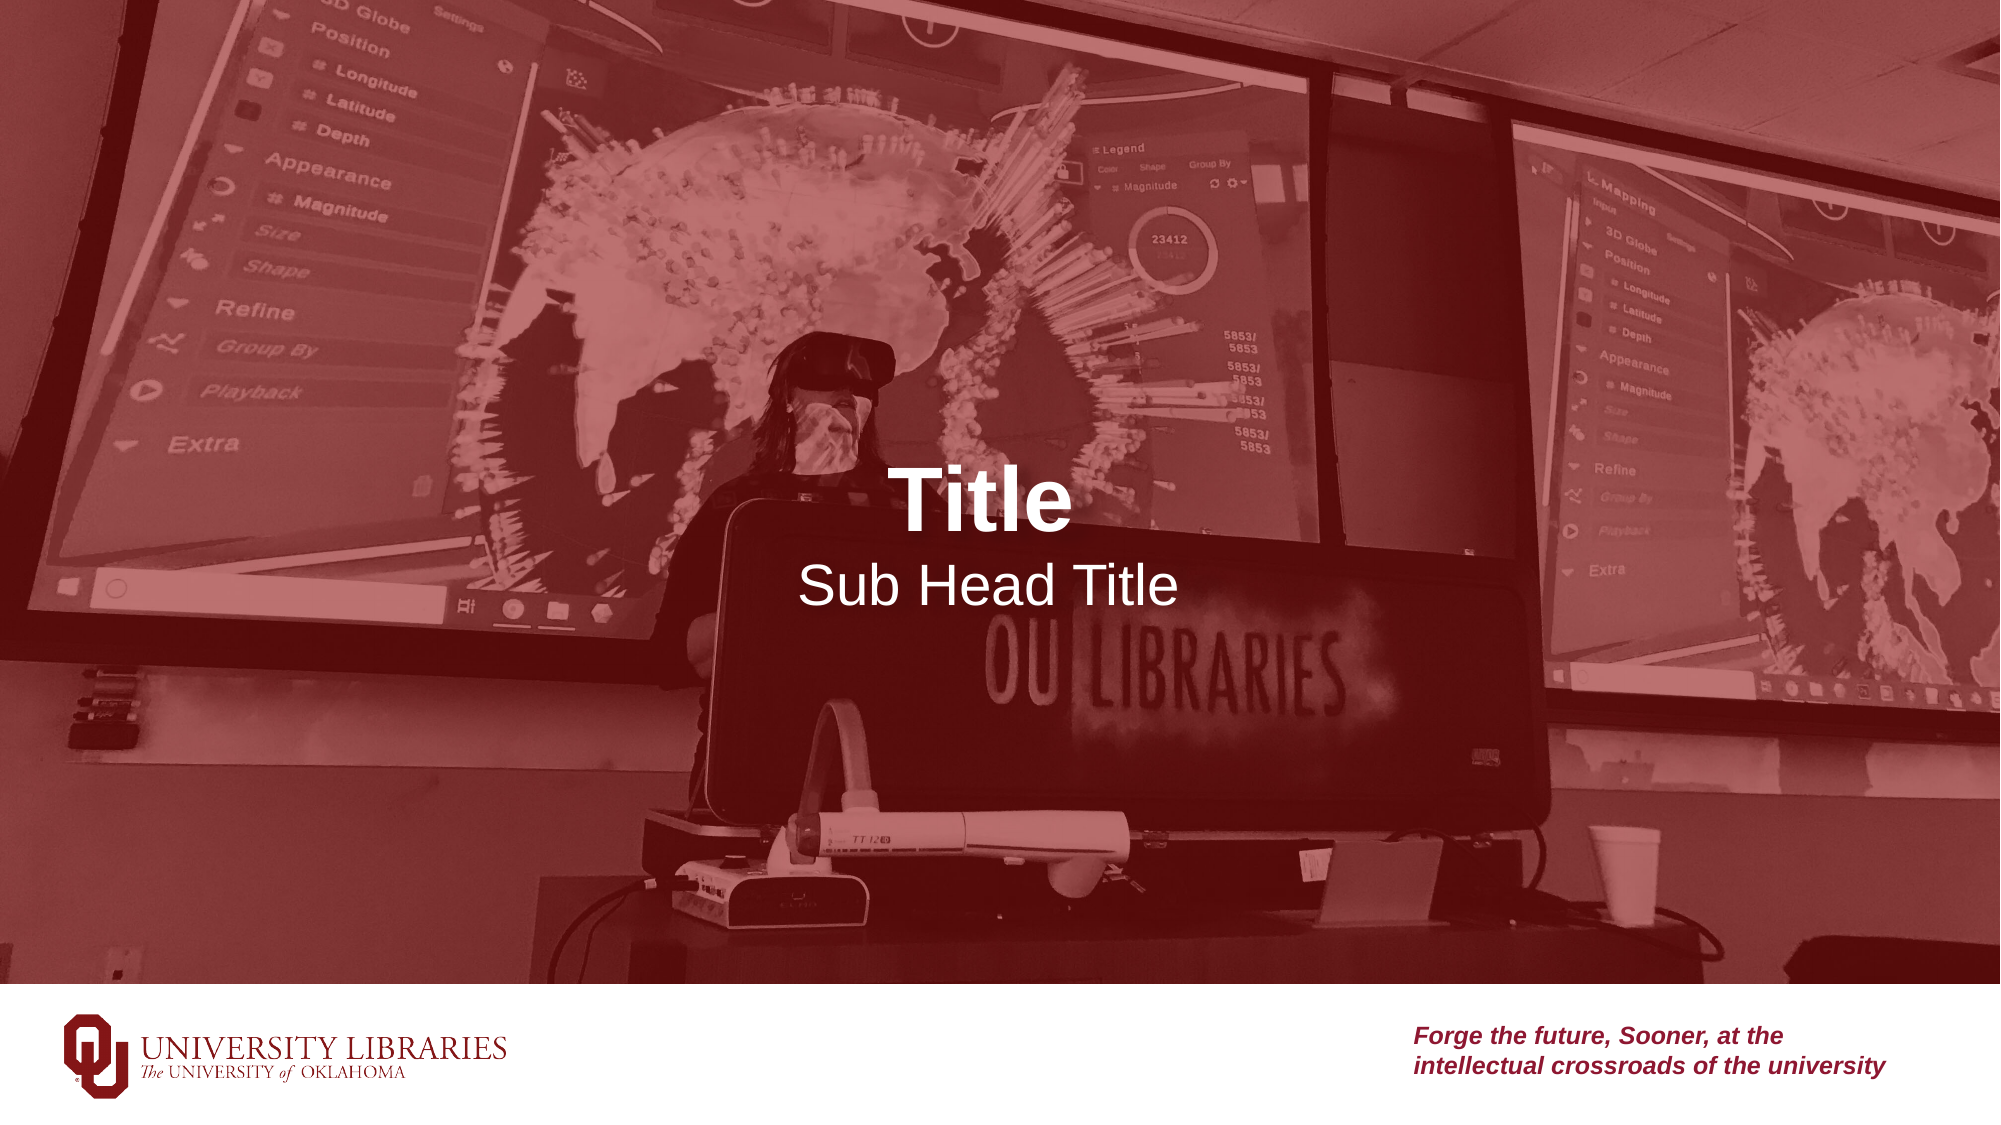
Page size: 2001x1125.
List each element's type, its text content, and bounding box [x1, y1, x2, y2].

picture [0, 0, 2000, 984]
text_box Title [873, 445, 1105, 538]
text_box Sub Head Title [780, 547, 1198, 634]
picture [41, 988, 532, 1112]
